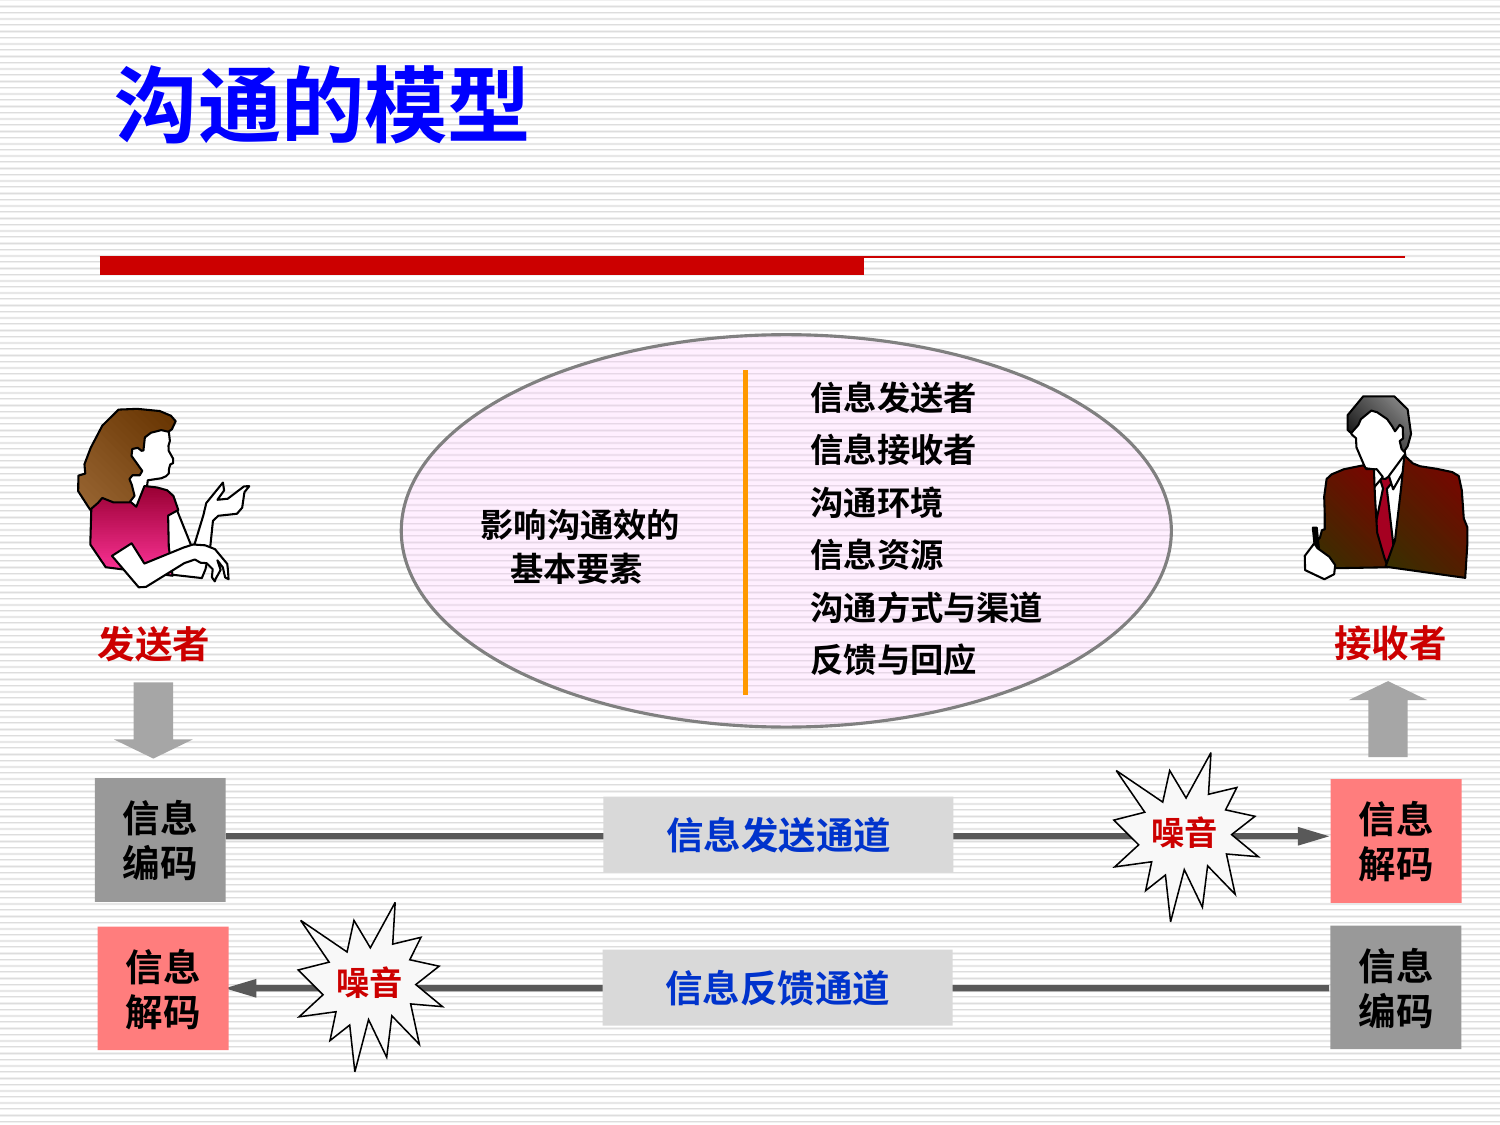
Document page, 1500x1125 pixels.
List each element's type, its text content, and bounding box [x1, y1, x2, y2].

text_box 沟通的模型 [100, 45, 1493, 155]
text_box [77, 334, 1468, 1073]
picture [0, 0, 1500, 1125]
